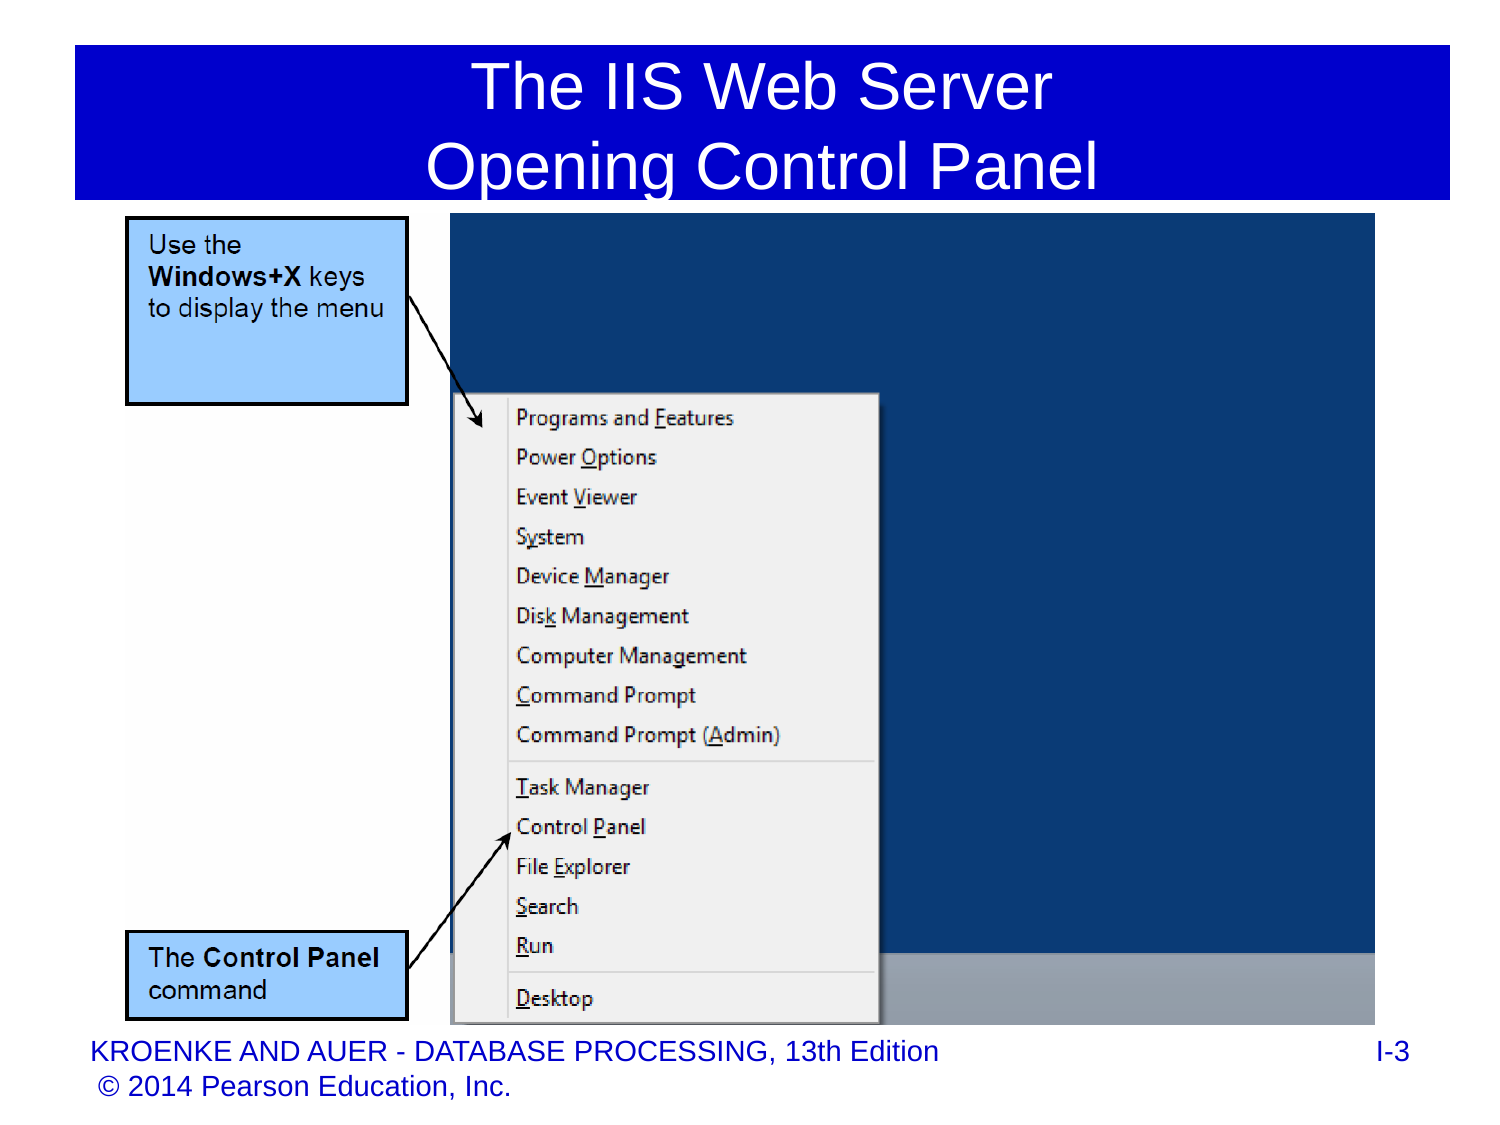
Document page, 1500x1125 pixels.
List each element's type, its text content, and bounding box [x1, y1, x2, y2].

title The IIS Web Server Opening Control Panel [75, 45, 1450, 200]
footer KROENKE AND AUER - DATABASE PROCESSING, 13th Edition © 2014 Pearson Education, Inc. [74, 1024, 963, 1104]
picture [124, 213, 1376, 1026]
slide_number I-3 [1074, 1024, 1426, 1103]
